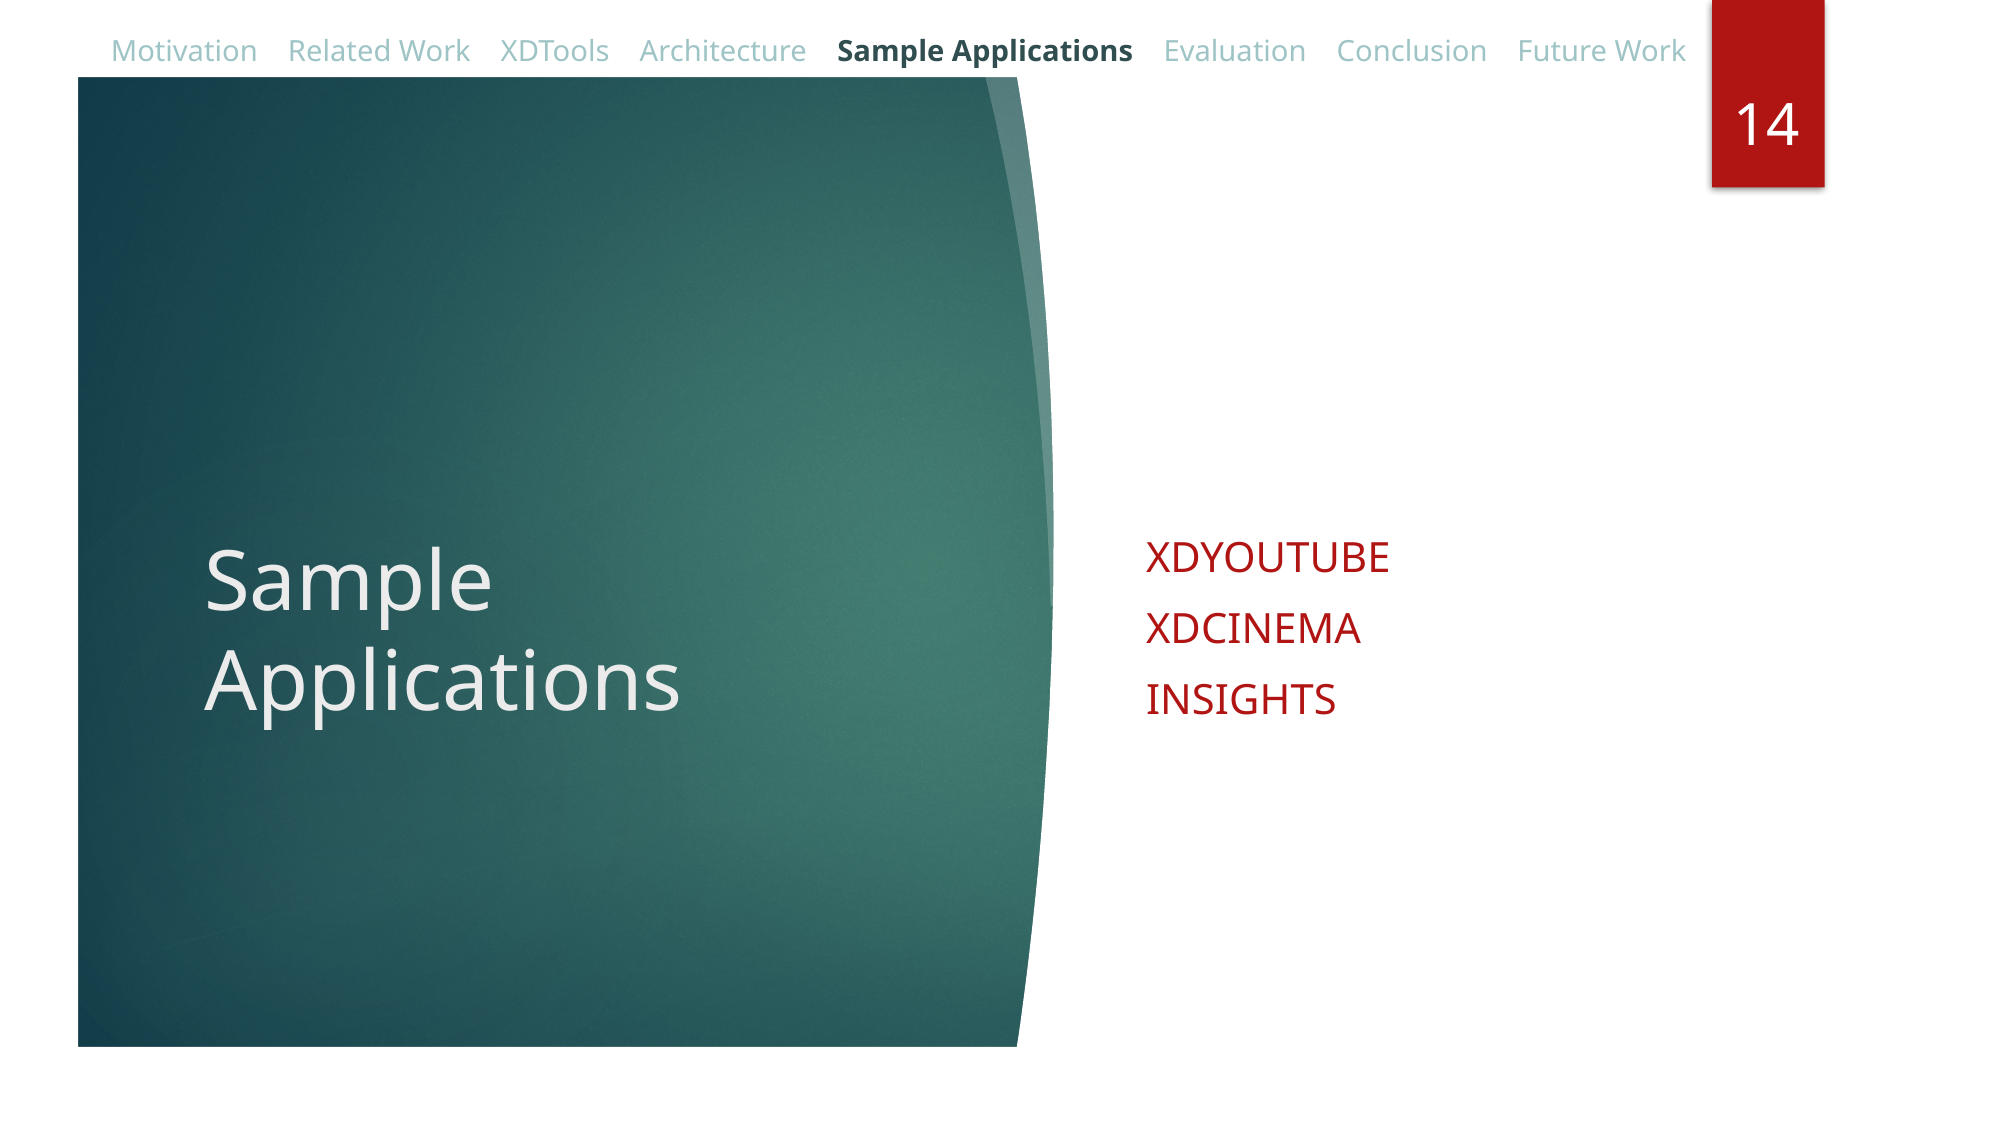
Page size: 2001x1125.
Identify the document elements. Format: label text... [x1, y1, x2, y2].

text_box Motivation Related Work XDTools Architecture Sample Applications Evaluation Conclusion Future Work [96, 25, 1702, 76]
list XDYouTube XDCinema Insights [1131, 439, 1748, 815]
slide_number 14 [1698, 48, 1836, 175]
title Sample Applications [189, 439, 902, 815]
